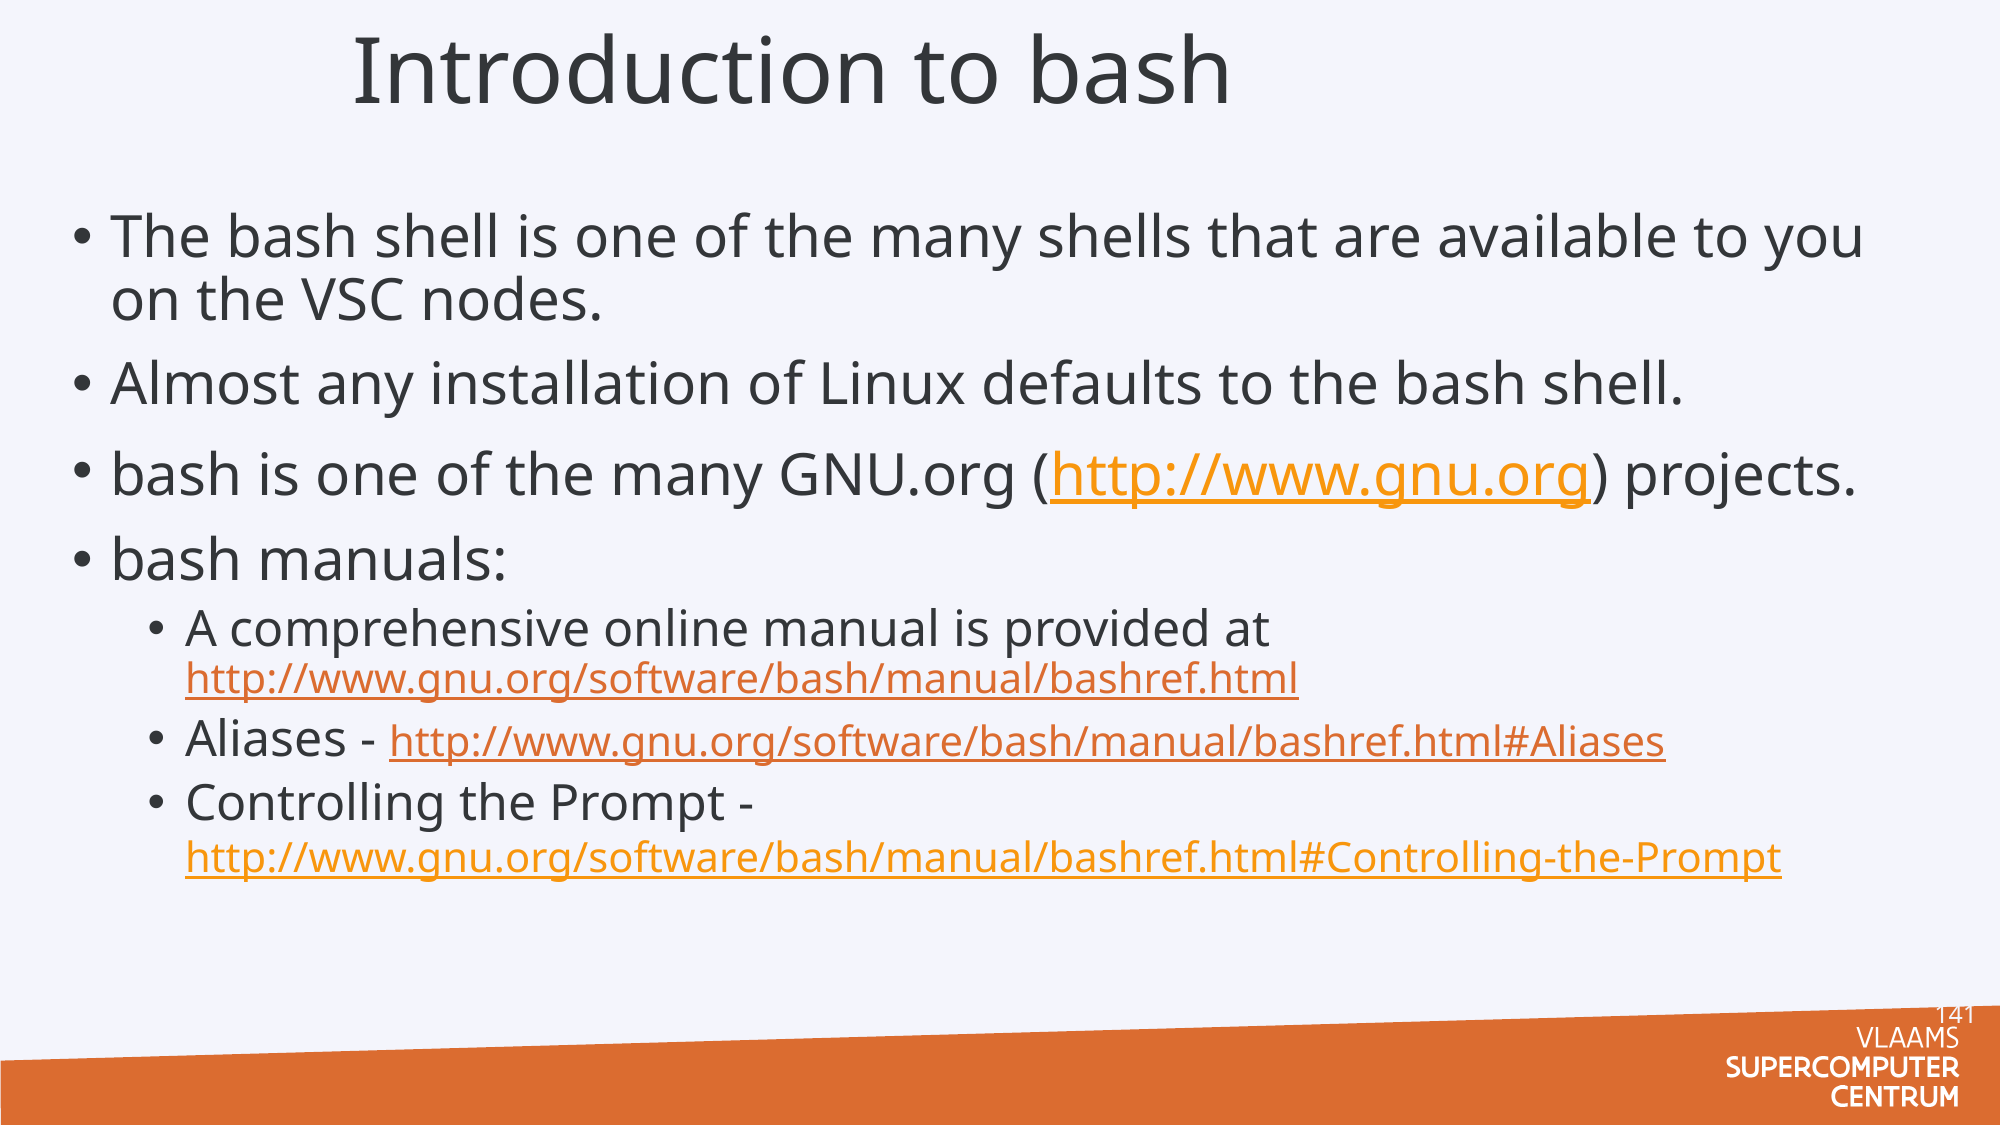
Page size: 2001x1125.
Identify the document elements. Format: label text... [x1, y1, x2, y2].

title Introduction to bash [249, 0, 1750, 148]
list The bash shell is one of the many shells that are available to you on the VSC nodes. Almost any installation of Linux defaults to the bash shell. bash is one of the many GNU.org (http://www.gnu.org) projects. bash manuals: A comprehensive online manual is provided at http://www.gnu.org/software/bash/manual/bashref.html Aliases - http://www.gnu.org/software/bash/manual/bashref.html#Aliases Controlling the Prompt - http://www.gnu.org/software/bash/manual/bashref.html#Controlling-the-Prompt [57, 200, 1952, 1000]
picture [1725, 1021, 1960, 1117]
slide_number 141 [1787, 992, 1993, 1040]
